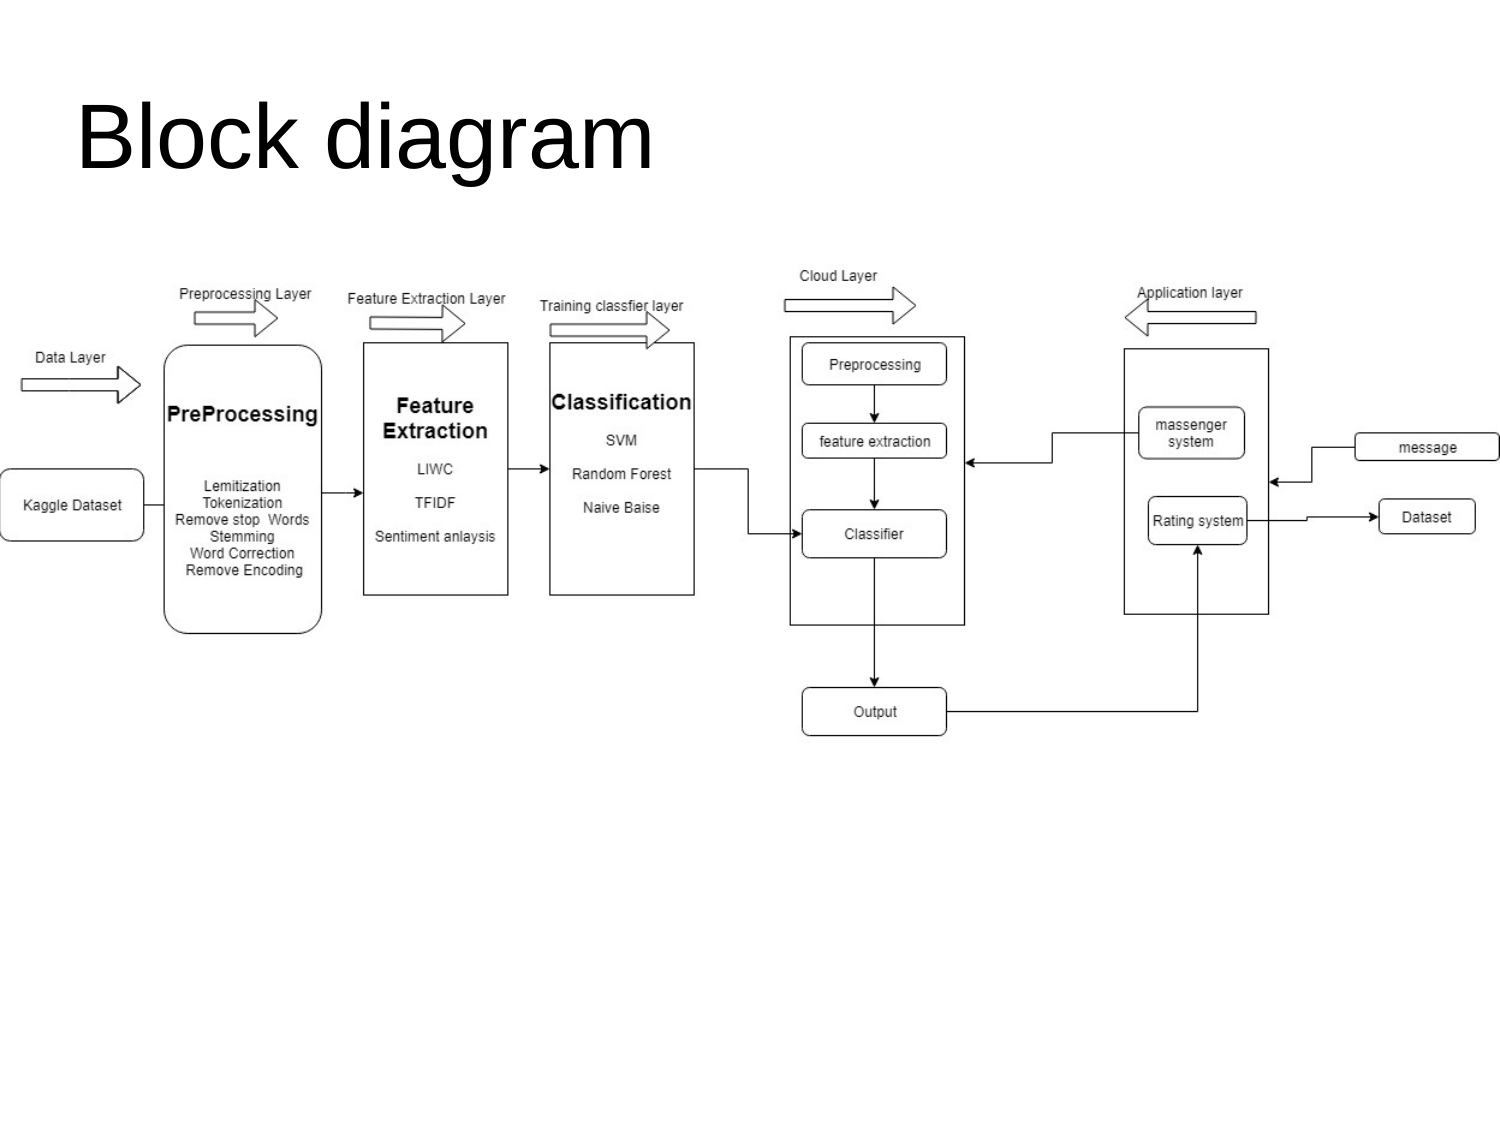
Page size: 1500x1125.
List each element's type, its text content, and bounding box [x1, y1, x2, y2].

title Block diagram [75, 44, 1425, 233]
picture [0, 262, 1500, 1064]
